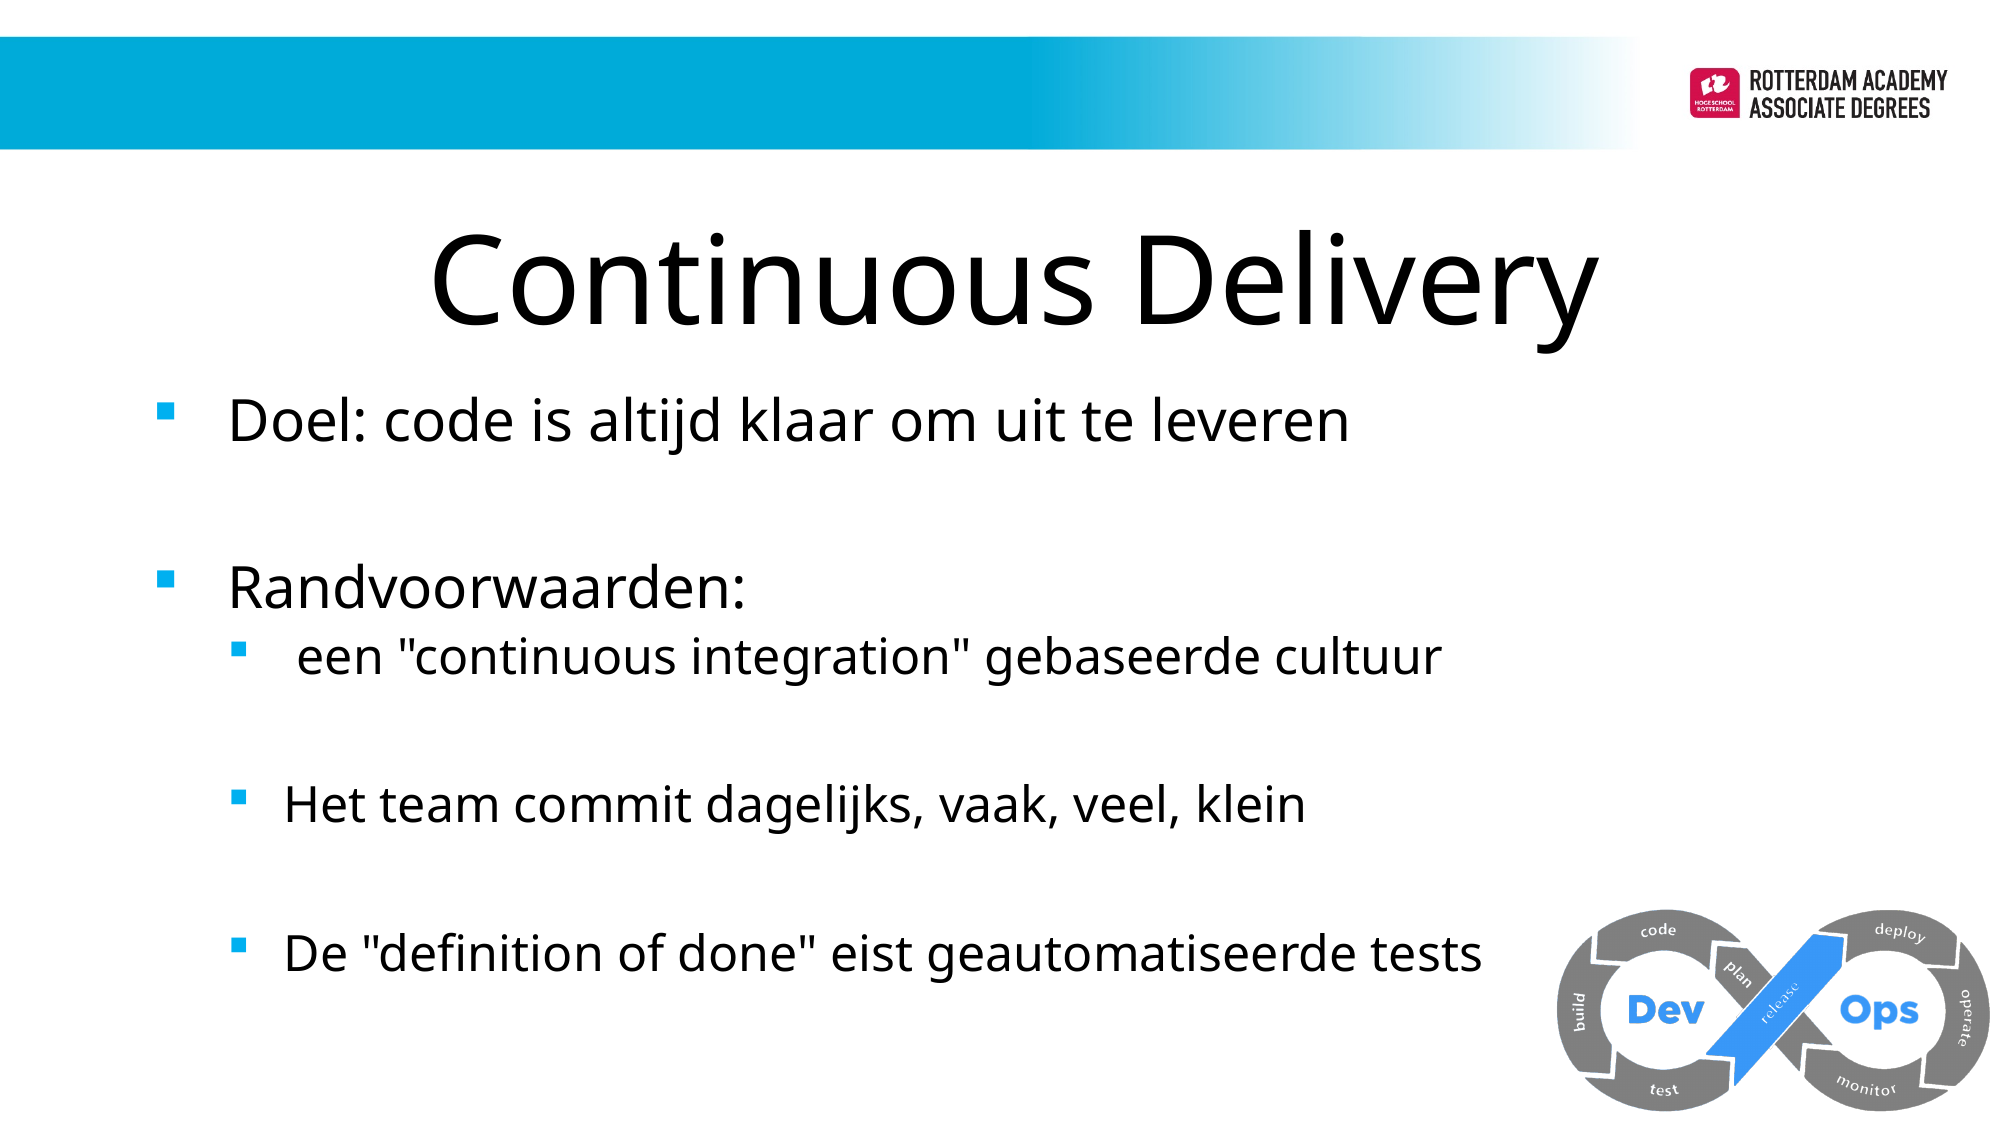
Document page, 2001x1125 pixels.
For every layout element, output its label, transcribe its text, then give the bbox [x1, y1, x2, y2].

list Doel: code is altijd klaar om uit te leveren Randvoorwaarden: een "continuous integration" gebaseerde cultuur Het team commit dagelijks, vaak, veel, klein De "definition of done" eist geautomatiseerde tests [137, 383, 1863, 1078]
text_box [249, 184, 1729, 334]
picture [1547, 891, 2000, 1125]
picture [0, 0, 2000, 184]
text_box Continuous Delivery [274, 209, 1754, 359]
